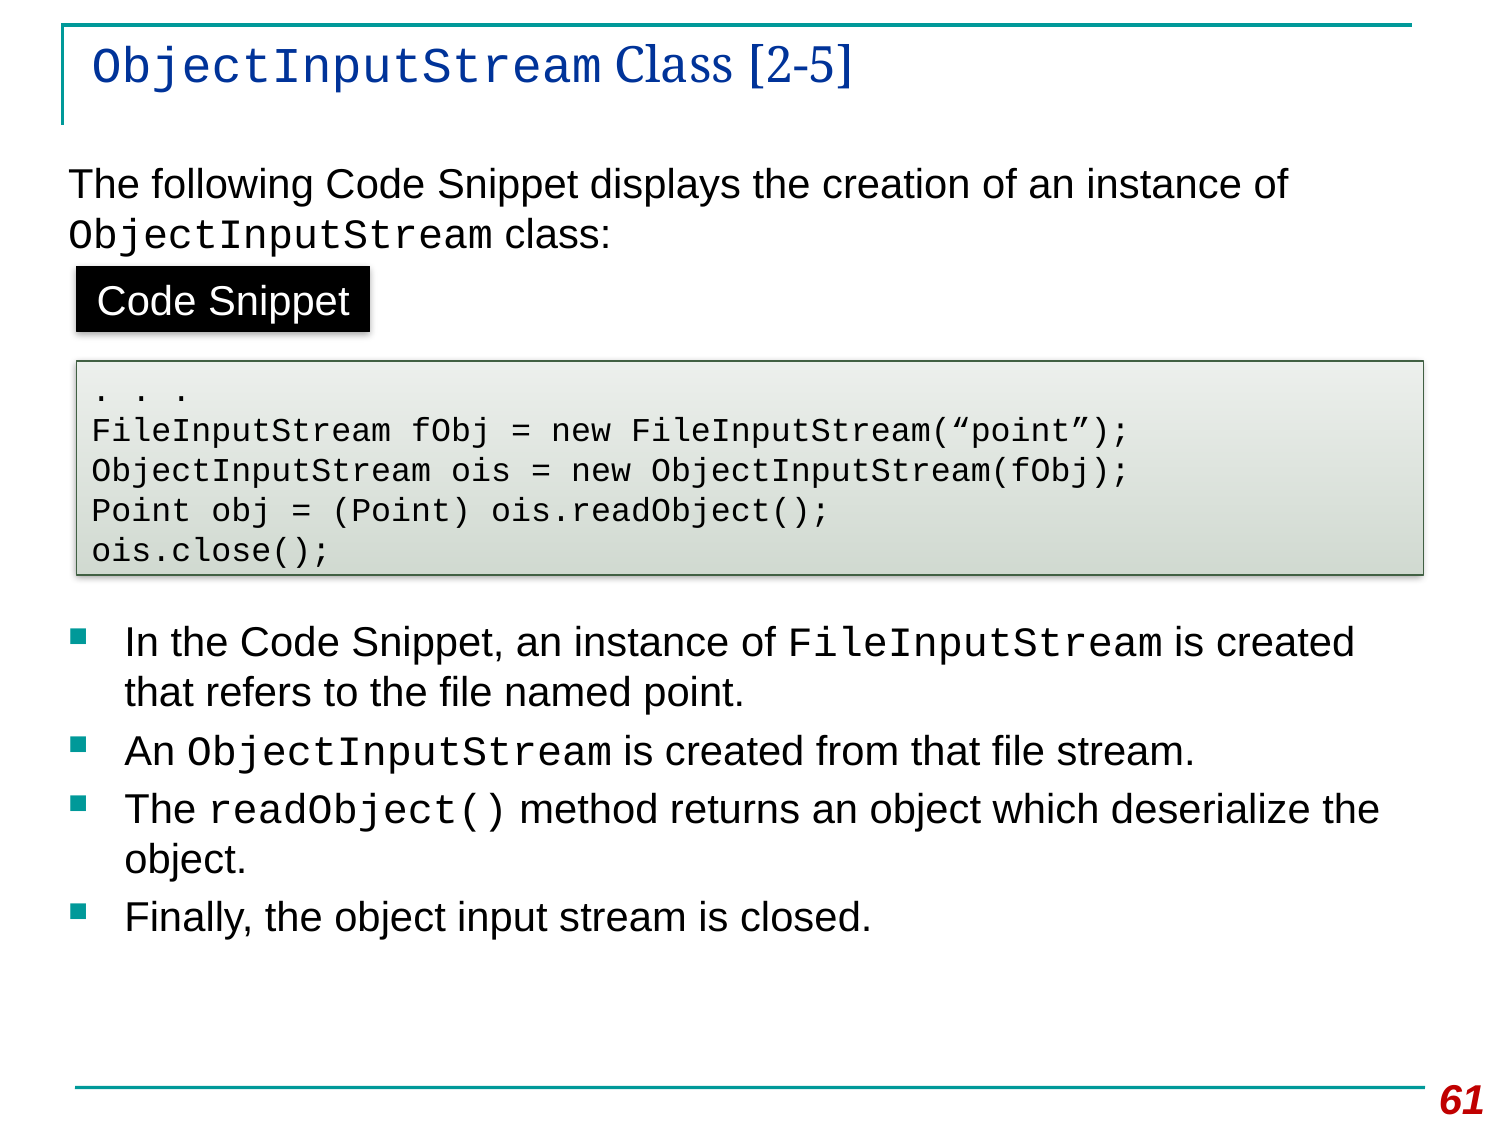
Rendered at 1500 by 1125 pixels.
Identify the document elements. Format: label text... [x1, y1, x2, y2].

title ObjectInputStream Class [2-5] [76, 24, 1288, 93]
text_box . . . FileInputStream fObj = new FileInputStream(“point”); ObjectInputStream ois = new ObjectInputStream(fObj); Point obj = (Point) ois.readObject(); ois.close(); [76, 360, 1424, 576]
list The following Code Snippet displays the creation of an instance of ObjectInputStream class: In the Code Snippet, an instance of FileInputStream is created that refers to the file named point. An ObjectInputStream is created from that file stream. The readObject() method returns an object which deserialize the object. Finally, the object input stream is closed. [52, 148, 1427, 1070]
slide_number 61 [1400, 1065, 1500, 1125]
text_box Code Snippet [76, 266, 370, 332]
